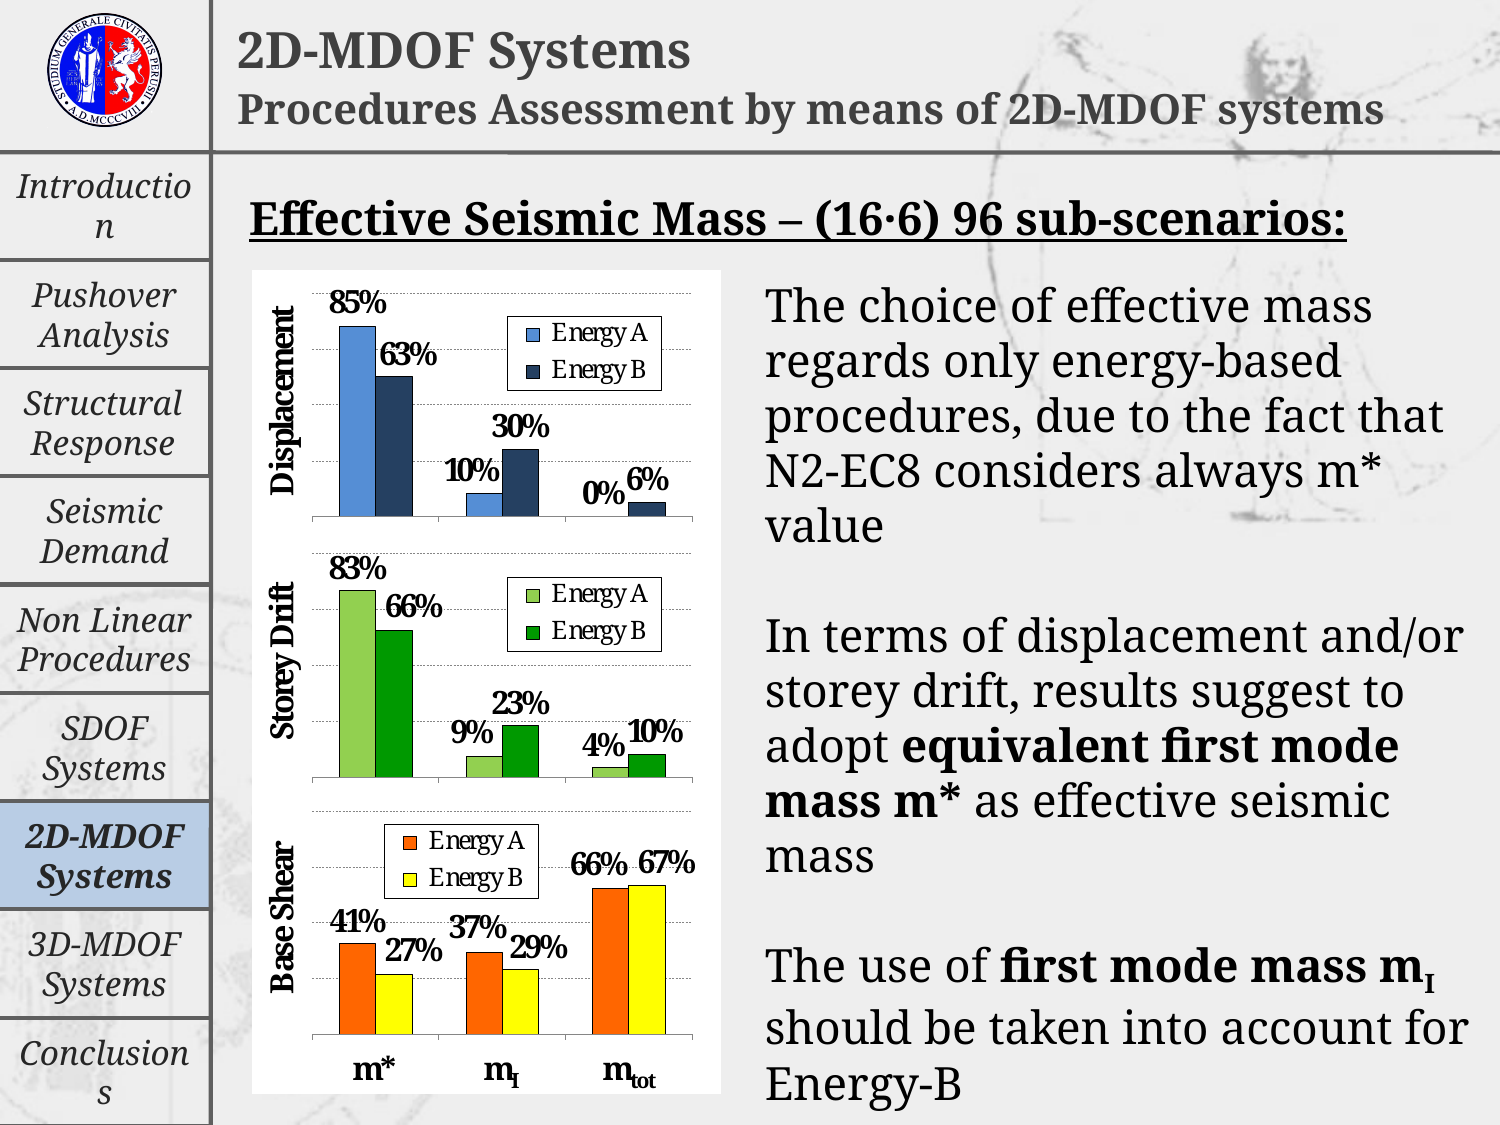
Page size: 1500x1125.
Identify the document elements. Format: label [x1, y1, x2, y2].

picture [251, 268, 722, 1095]
text_box [726, 491, 844, 903]
text_box [0, 0, 1500, 1125]
text_box [81, 491, 246, 903]
